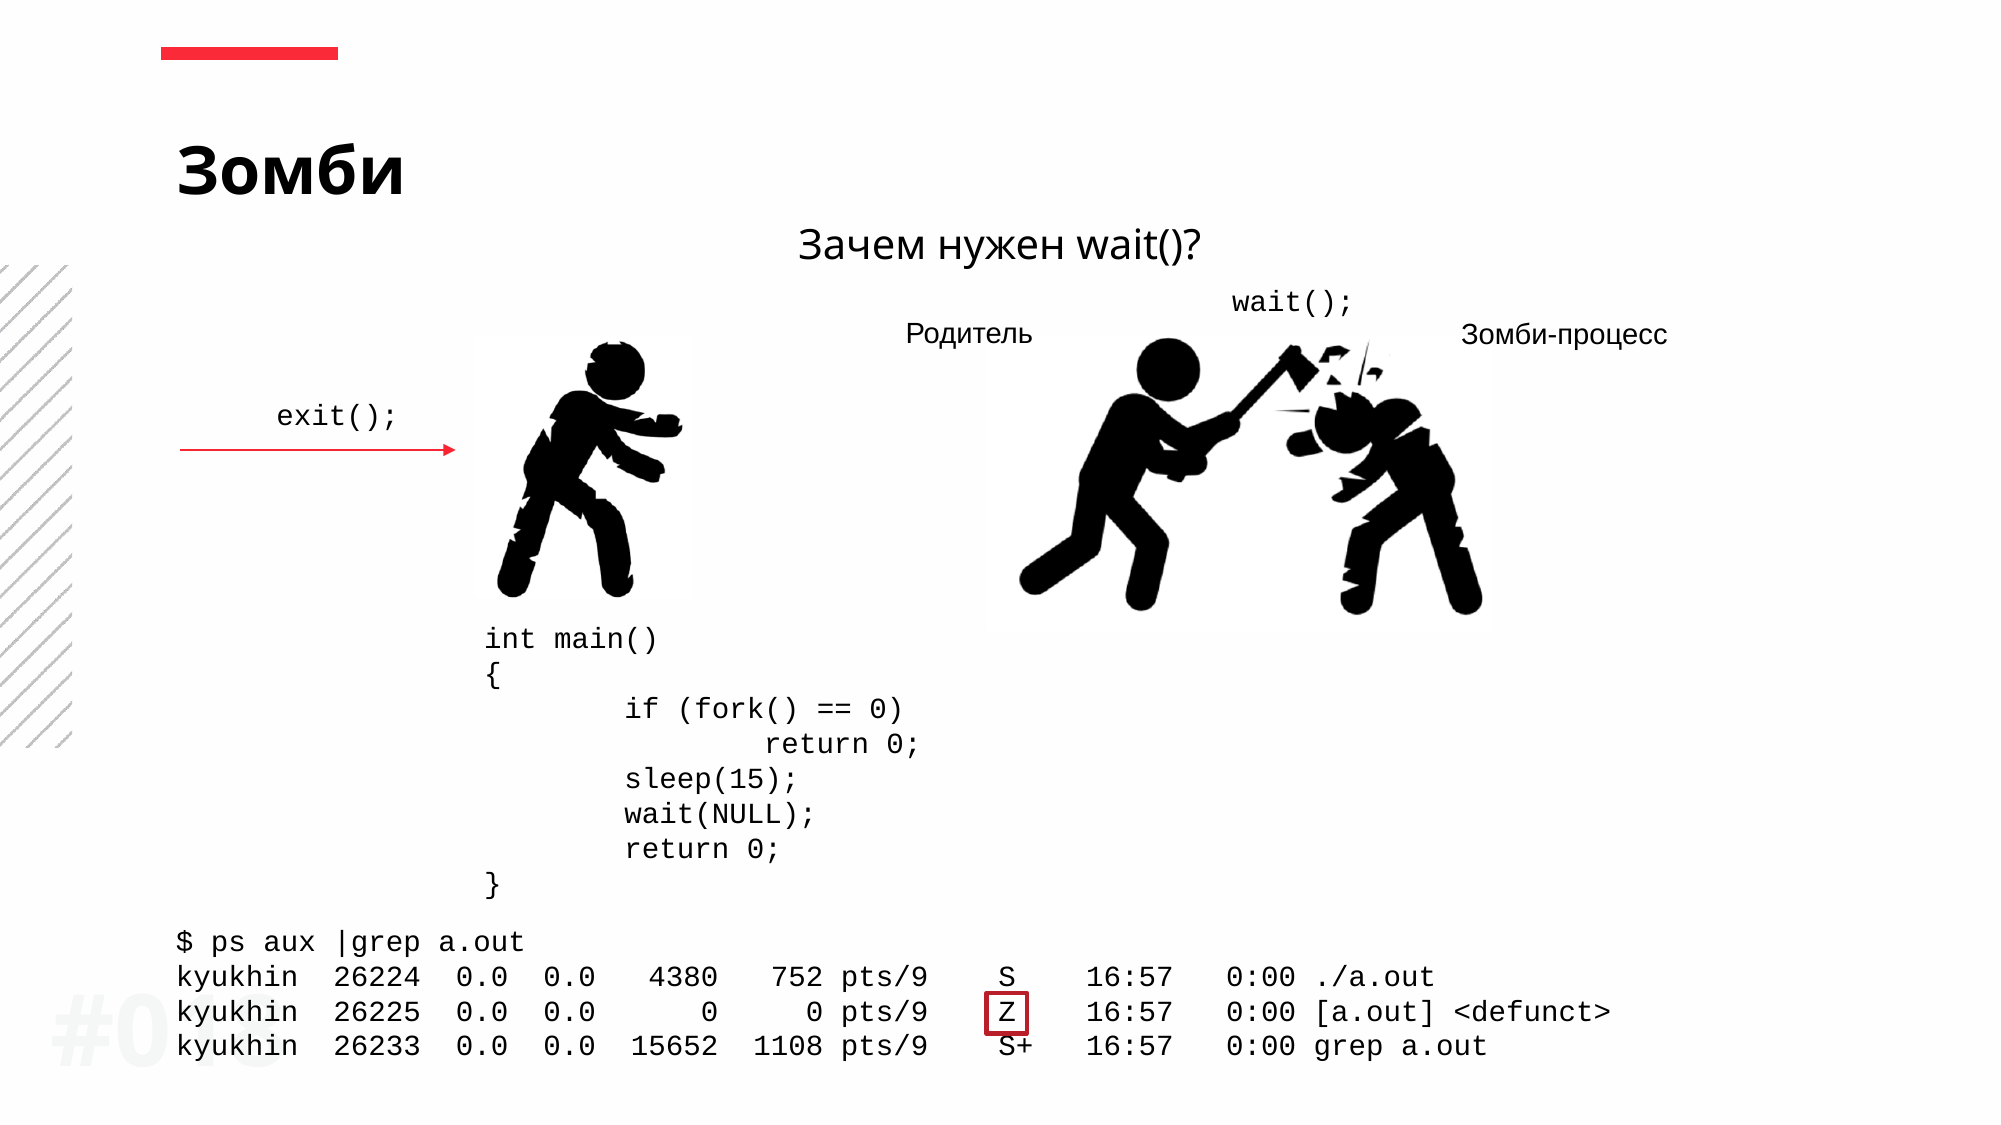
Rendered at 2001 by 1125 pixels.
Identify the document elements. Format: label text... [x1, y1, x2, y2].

slide_number #018 [35, 960, 486, 1125]
picture [986, 335, 1492, 632]
text_box Родитель [890, 306, 1049, 357]
text_box Зомби-процесс [1446, 307, 1684, 358]
picture [0, 264, 73, 748]
text_box Зачем нужен wait()? [783, 210, 1217, 275]
text_box int main() { if (fork() == 0) return 0; sleep(15); wait(NULL); return 0; } [469, 611, 1470, 907]
list Зомби [161, 129, 1757, 265]
text_box wait(); [1217, 274, 1370, 325]
text_box $ ps aux |grep a.out kyukhin 26224 0.0 0.0 4380 752 pts/9 S 16:57 0:00 ./a.out kyukhin 26225 0.0 0.0 0 0 pts/9 Z 16:57 0:00 [a.out] <defunct> kyukhin 26233 0.0 0.0 15652 1108 pts/9 S+ 16:57 0:00 grep a.out [161, 914, 1712, 1070]
text_box exit(); [261, 389, 414, 440]
picture [474, 335, 692, 599]
text_box [984, 991, 1029, 1036]
